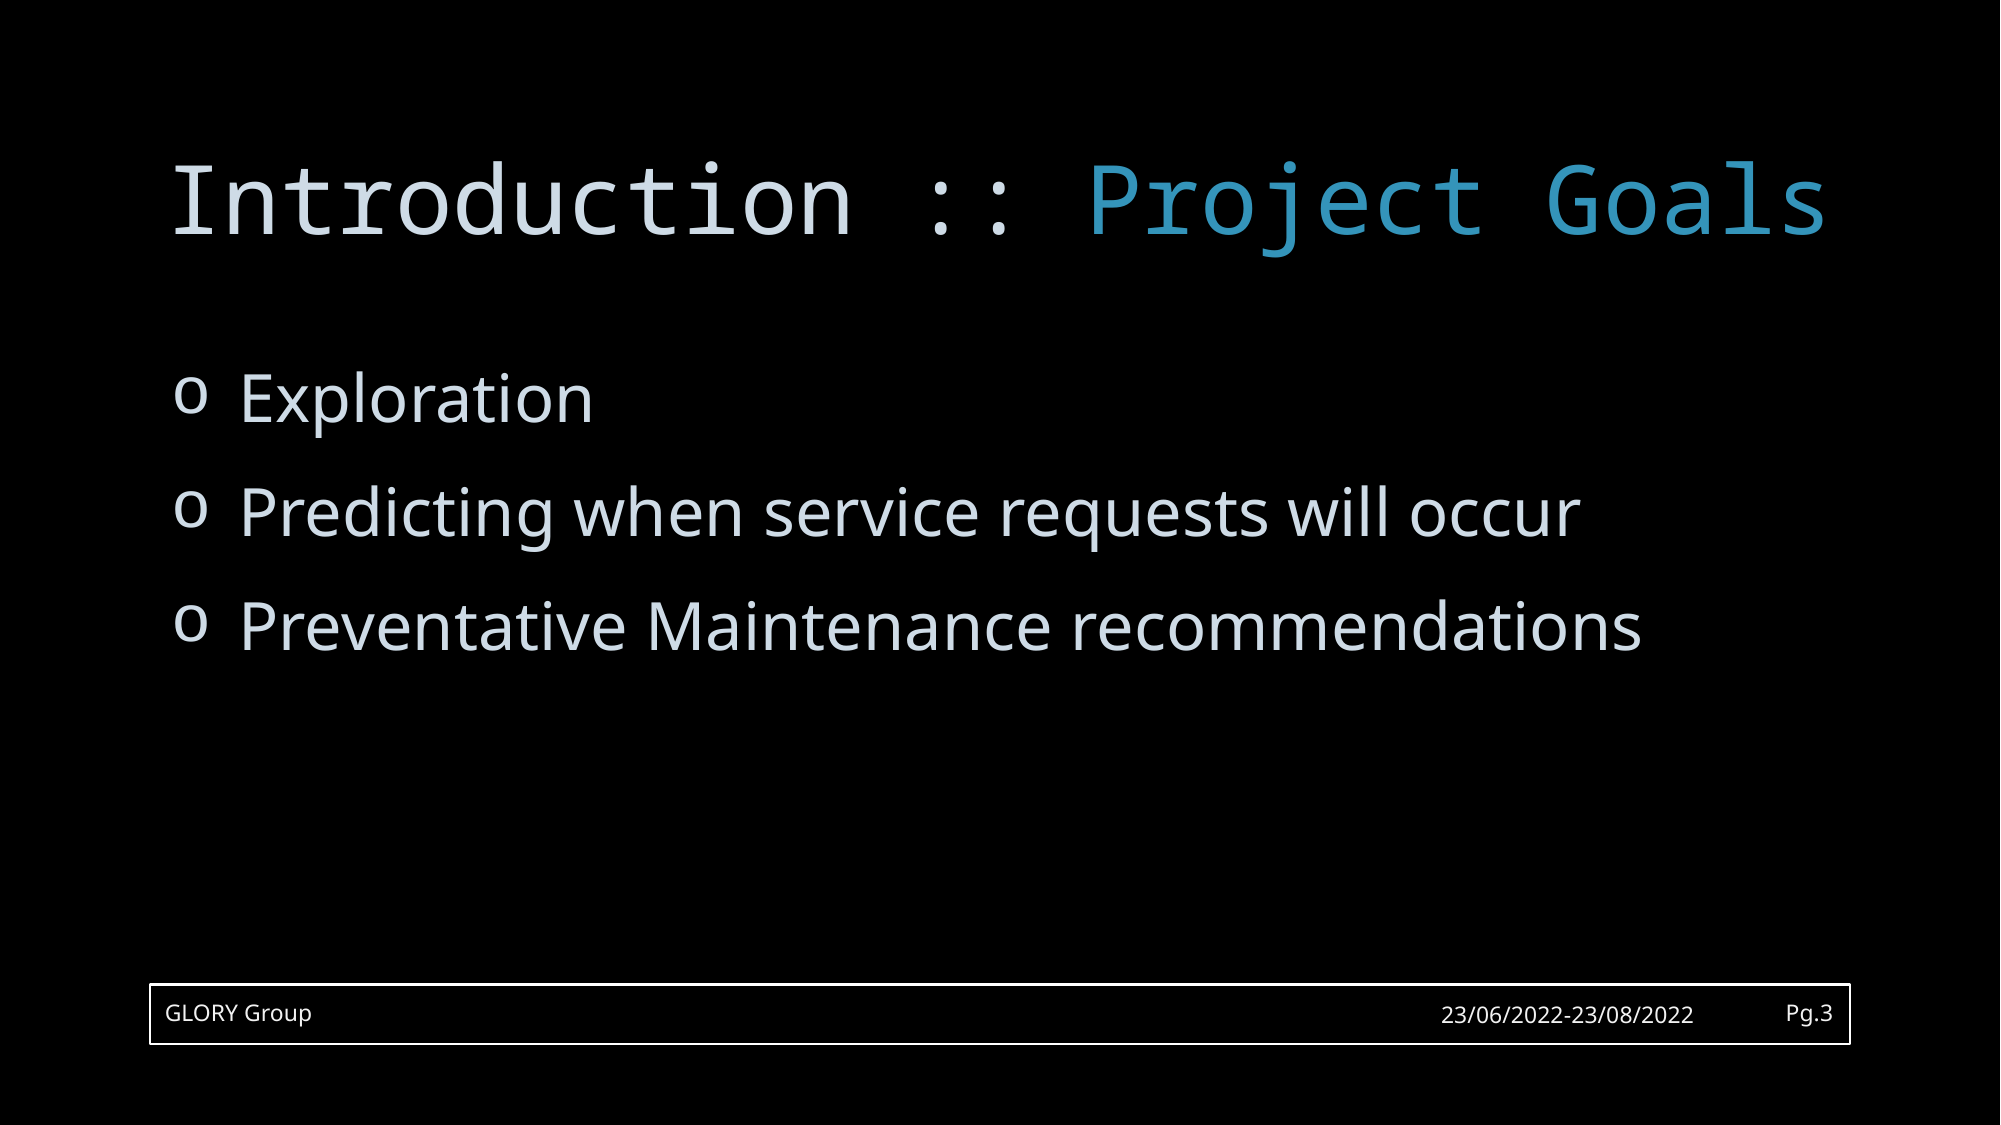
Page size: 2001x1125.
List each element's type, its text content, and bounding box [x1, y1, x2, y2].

slide_number Pg.3 [1724, 984, 1849, 1045]
footer GLORY Group [149, 984, 1245, 1045]
title Introduction :: Project Goals [149, 99, 1849, 307]
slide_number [1259, 984, 1710, 1045]
list Exploration Predicting when service requests will occur Preventative Maintenance recommendations [149, 340, 1849, 950]
